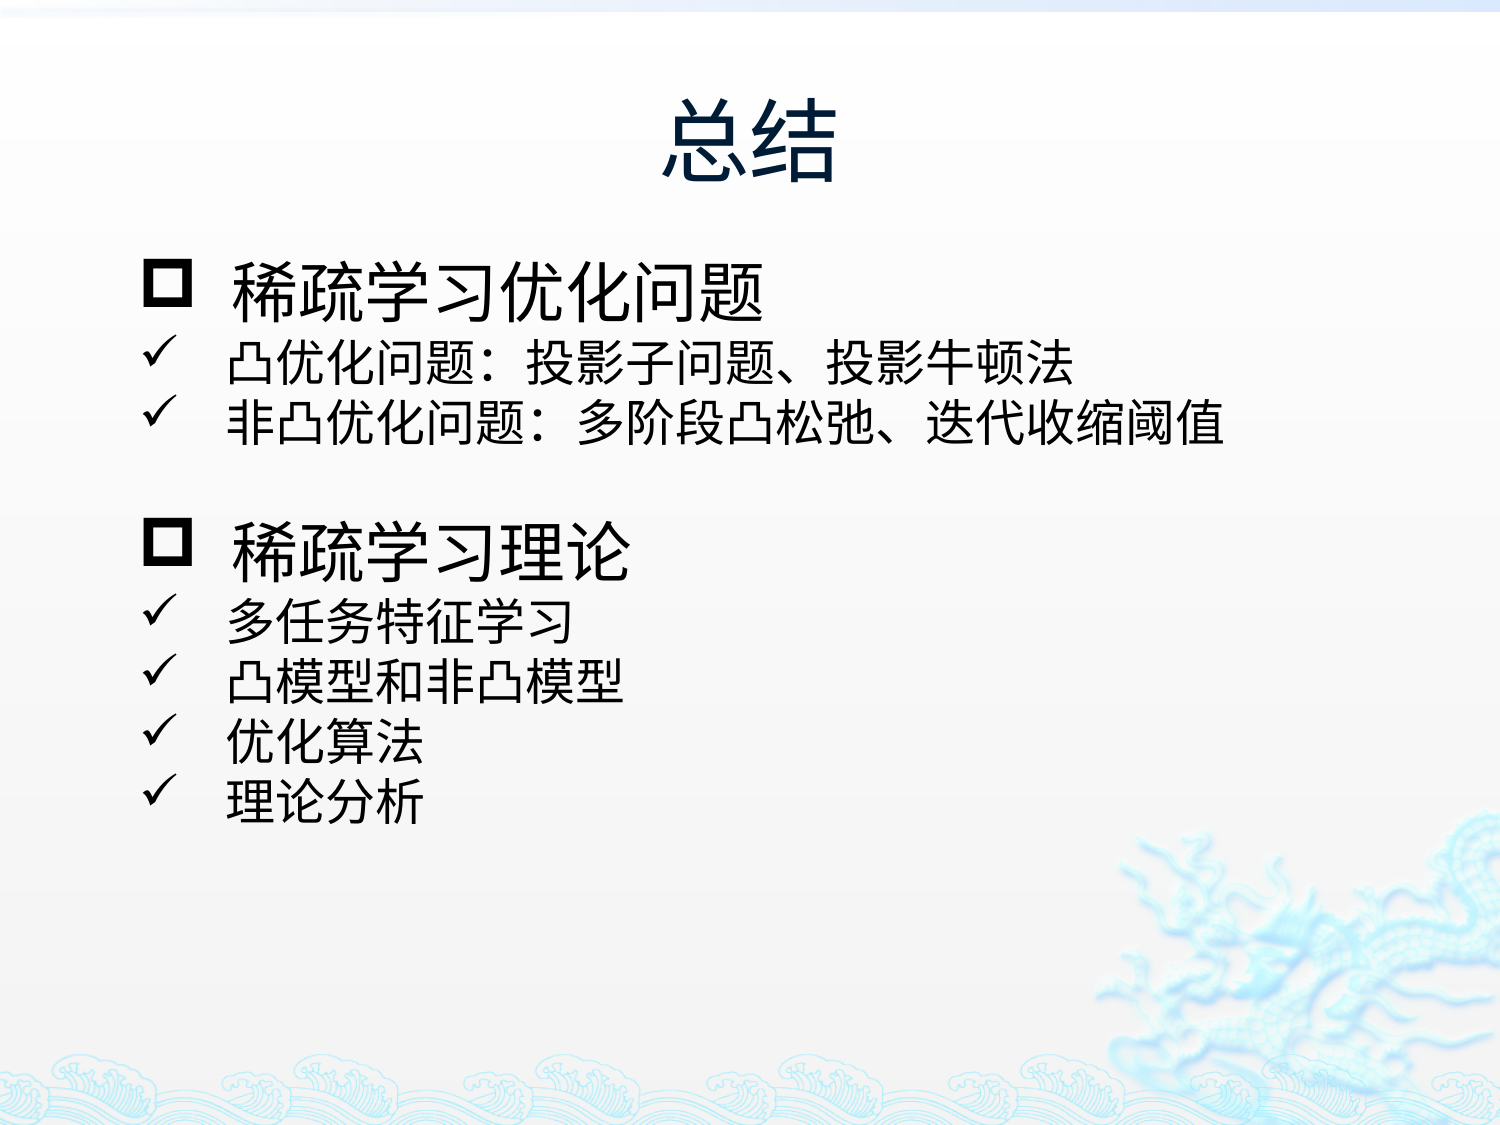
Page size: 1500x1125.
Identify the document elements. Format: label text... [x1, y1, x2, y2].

text_box 稀疏学习理论 多任务特征学习 凸模型和非凸模型 优化算法 理论分析 [123, 503, 1341, 839]
title 总结 [75, 45, 1425, 233]
text_box 稀疏学习优化问题 凸优化问题：投影子问题、投影牛顿法 非凸优化问题：多阶段凸松弛、迭代收缩阈值 [123, 243, 1341, 459]
